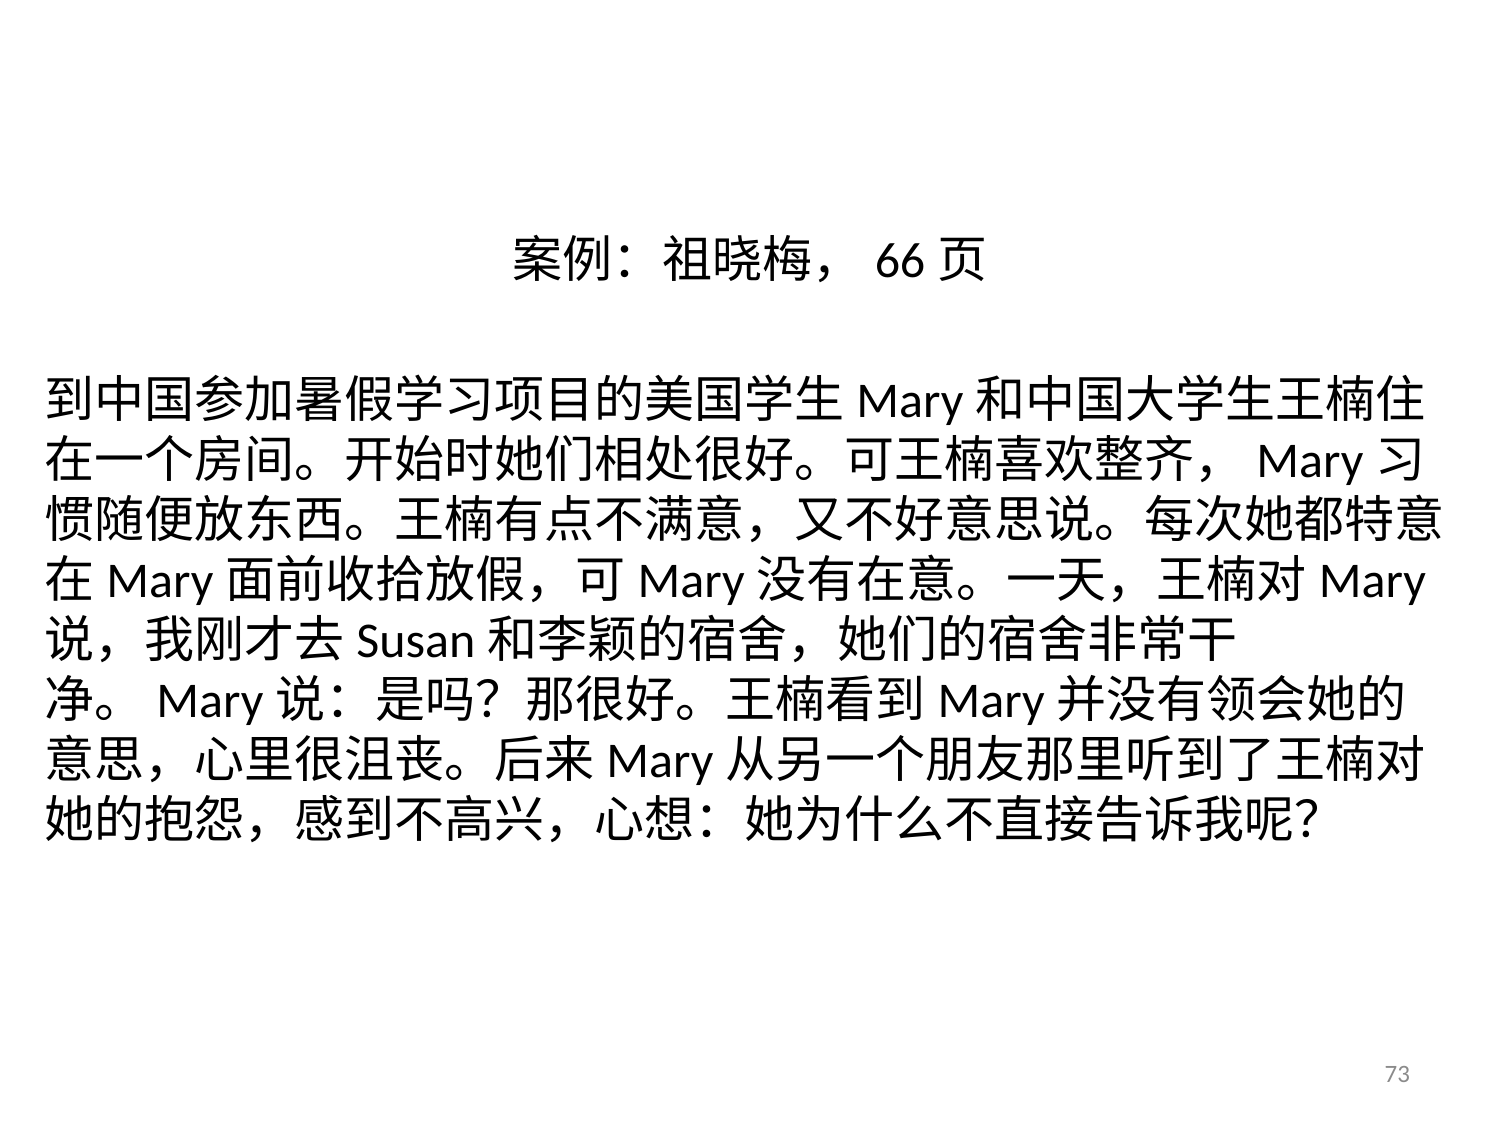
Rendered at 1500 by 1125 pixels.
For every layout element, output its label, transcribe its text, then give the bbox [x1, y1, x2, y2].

slide_number 73 [1074, 1059, 1425, 1103]
text_box 案例：祖晓梅，66页 到中国参加暑假学习项目的美国学生Mary和中国大学生王楠住在一个房间。开始时她们相处很好。可王楠喜欢整齐，Mary习惯随便放东西。王楠有点不满意，又不好意思说。每次她都特意在Mary面前收拾放假，可Mary没有在意。一天，王楠对Mary说，我刚才去Susan和李颖的宿舍，她们的宿舍非常干净。Mary说：是吗？那很好。王楠看到Mary并没有领会她的意思，心里很沮丧。后来Mary从另一个朋友那里听到了王楠对她的抱怨，感到不高兴，心想：她为什么不直接告诉我呢？ [29, 219, 1471, 1059]
